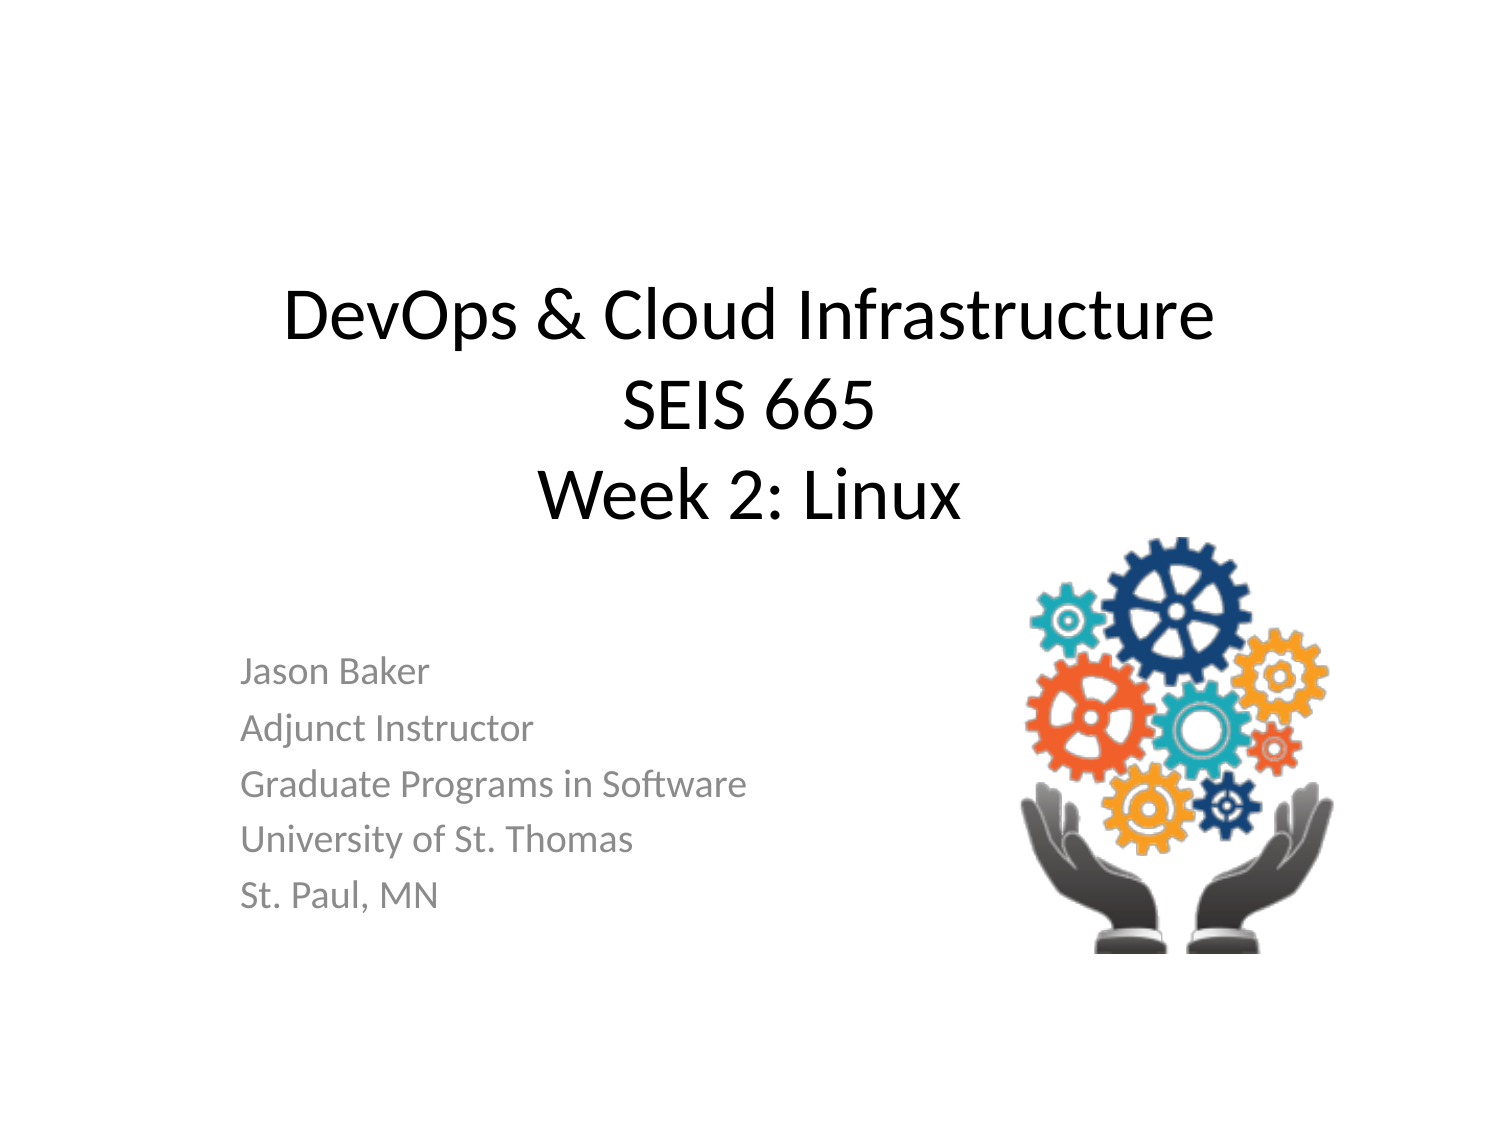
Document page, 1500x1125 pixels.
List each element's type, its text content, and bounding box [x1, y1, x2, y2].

picture [970, 536, 1388, 955]
subtitle Jason Baker Adjunct Instructor Graduate Programs in Software University of St. Thomas St. Paul, MN [225, 637, 965, 925]
title DevOps & Cloud Infrastructure SEIS 665 Week 2: Linux [112, 208, 1388, 591]
